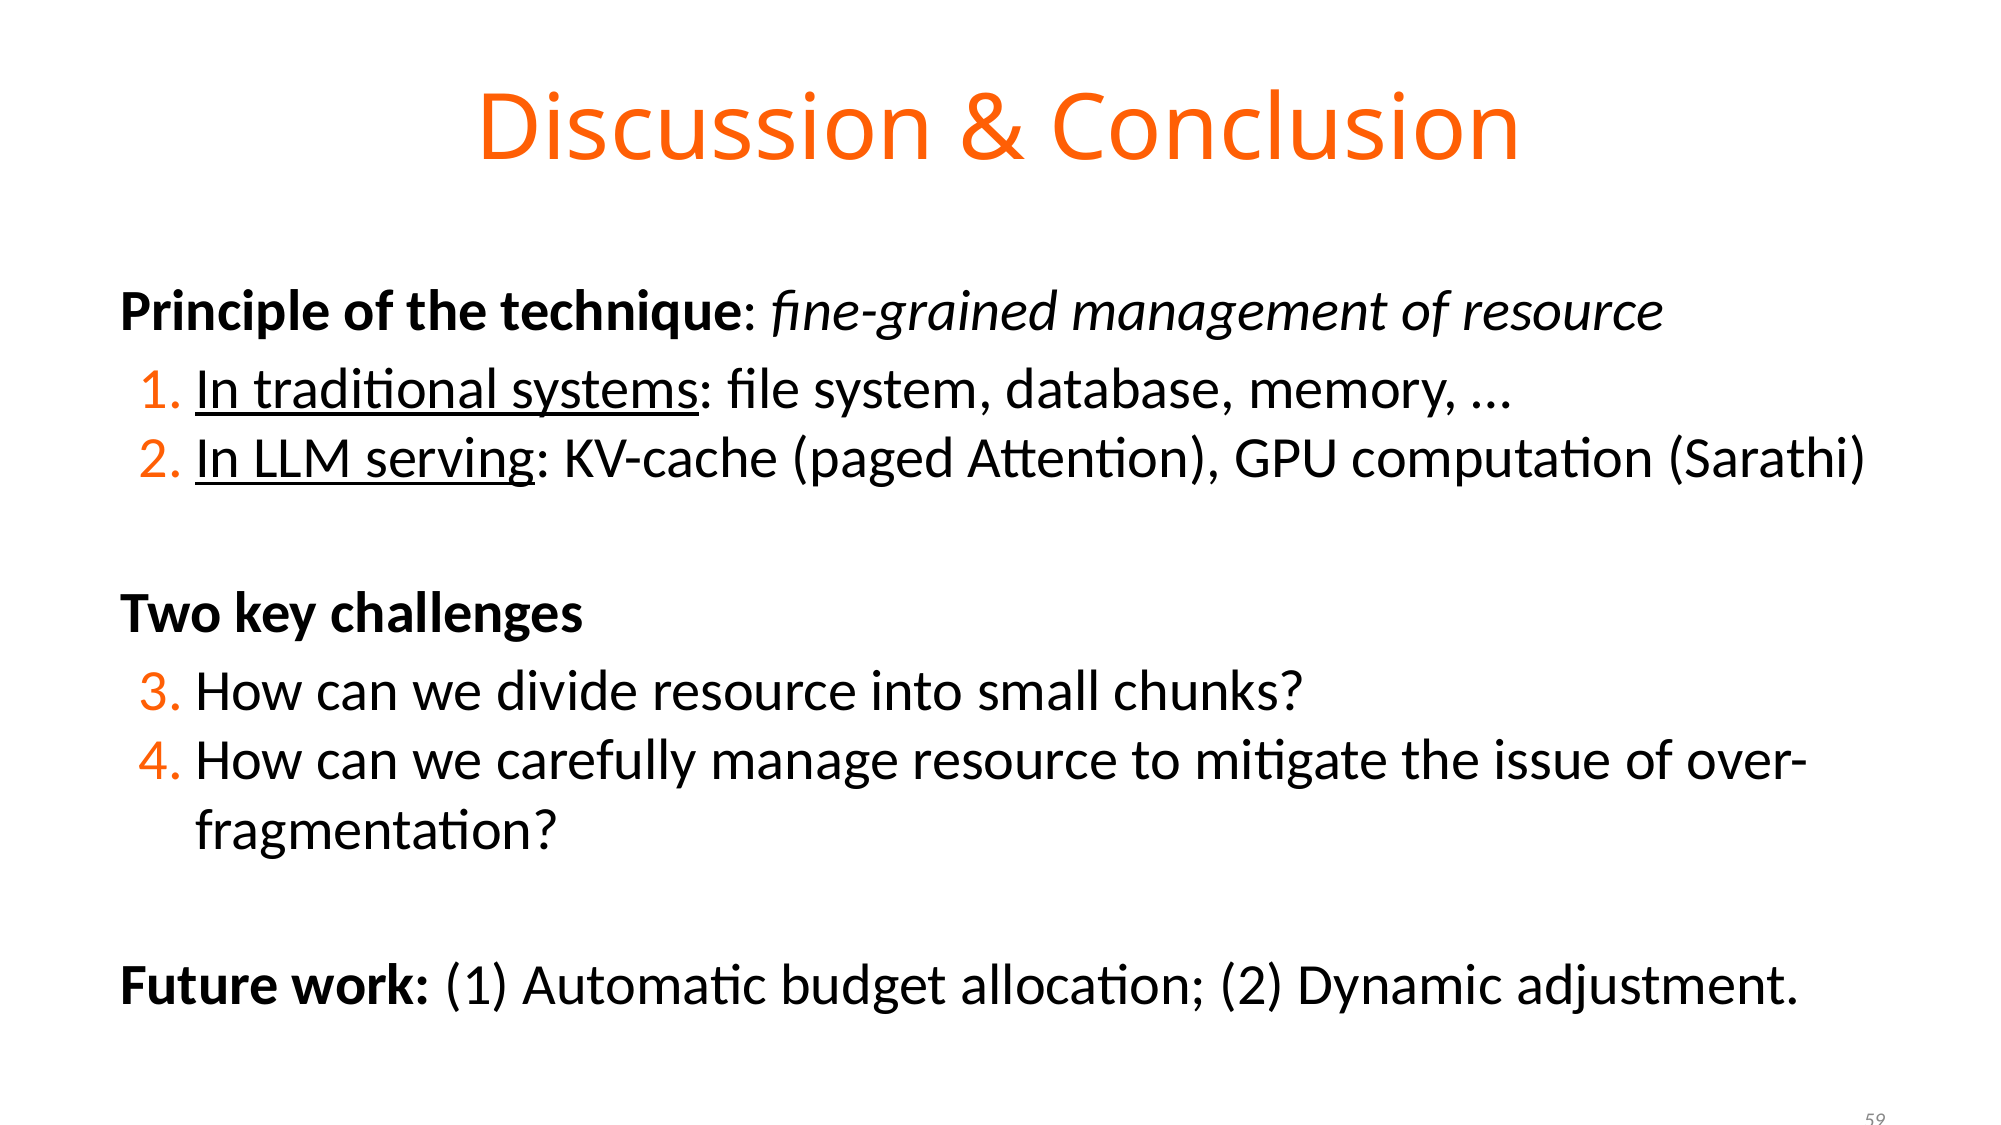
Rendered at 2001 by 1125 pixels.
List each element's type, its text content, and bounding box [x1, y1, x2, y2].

title Discussion & Conclusion [0, 29, 2000, 217]
list Principle of the technique: fine-grained management of resource In traditional systems: file system, database, memory, … In LLM serving: KV-cache (paged Attention), GPU computation (Sarathi) Two key challenges How can we divide resource into small chunks? How can we carefully manage resource to mitigate the issue of over-fragmentation? Future work: (1) Automatic budget allocation; (2) Dynamic adjustment. [99, 262, 1900, 1096]
slide_number ‹#› [1433, 1099, 1900, 1125]
